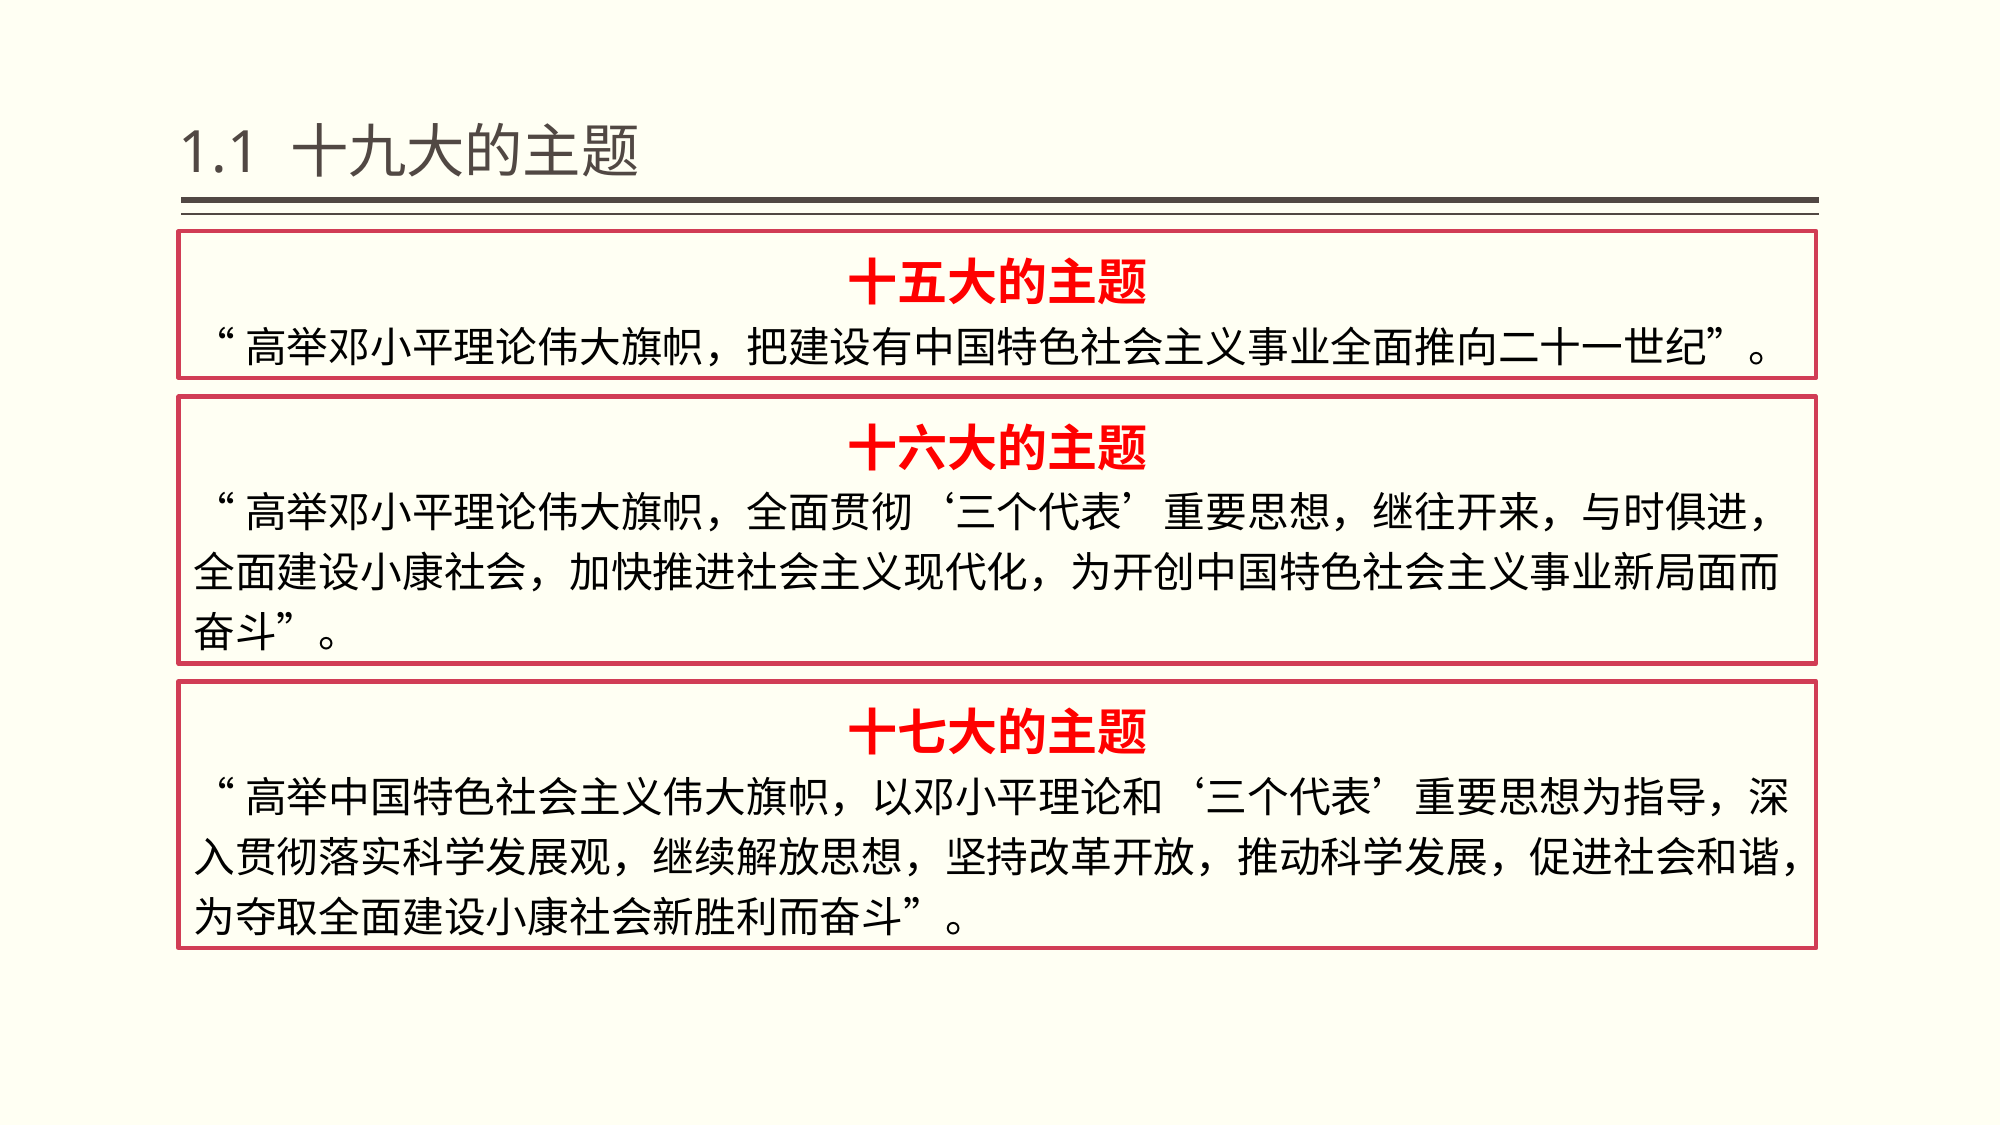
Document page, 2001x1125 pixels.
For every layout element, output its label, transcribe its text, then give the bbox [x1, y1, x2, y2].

title 1.1 十九大的主题 [178, 12, 1816, 193]
text_box 十七大的主题 “高举中国特色社会主义伟大旗帜，以邓小平理论和‘三个代表’重要思想为指导，深入贯彻落实科学发展观，继续解放思想，坚持改革开放，推动科学发展，促进社会和谐，为夺取全面建设小康社会新胜利而奋斗”。 [178, 681, 1816, 948]
text_box 十五大的主题 “高举邓小平理论伟大旗帜，把建设有中国特色社会主义事业全面推向二十一世纪”。 [178, 231, 1816, 378]
text_box 十六大的主题 “高举邓小平理论伟大旗帜，全面贯彻‘三个代表’重要思想，继往开来，与时俱进，全面建设小康社会，加快推进社会主义现代化，为开创中国特色社会主义事业新局面而奋斗”。 [178, 396, 1816, 664]
